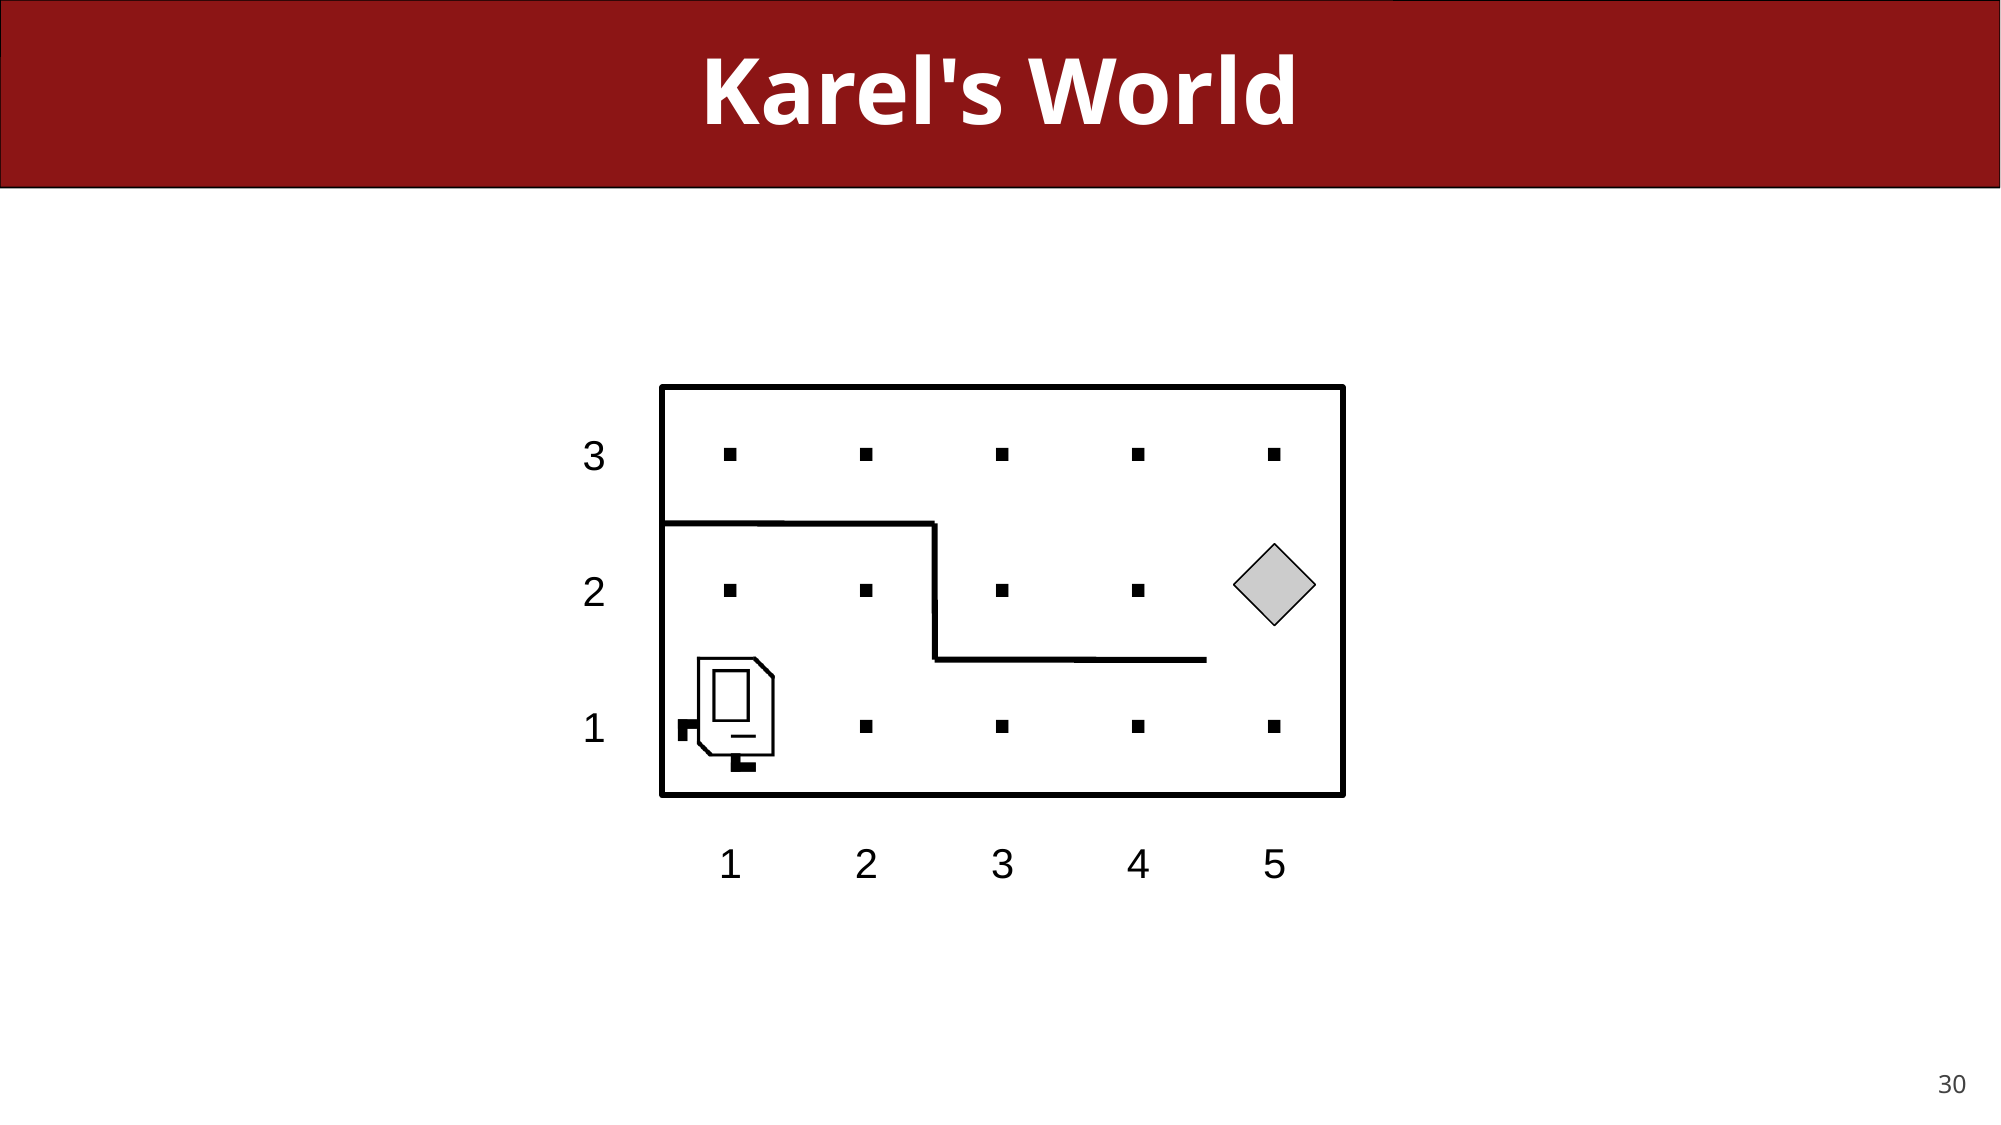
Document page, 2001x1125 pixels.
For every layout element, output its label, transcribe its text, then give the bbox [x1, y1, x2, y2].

text_box 2 [526, 524, 662, 660]
text_box [662, 387, 1343, 796]
text_box 3 [526, 387, 662, 524]
picture [675, 656, 781, 777]
text_box 4 [1070, 796, 1206, 932]
text_box 5 [1206, 796, 1343, 932]
title Karel's World [324, 0, 1676, 188]
text_box 3 [934, 796, 1070, 932]
text_box 2 [798, 796, 934, 932]
text_box 1 [662, 796, 798, 932]
text_box 1 [526, 660, 662, 796]
